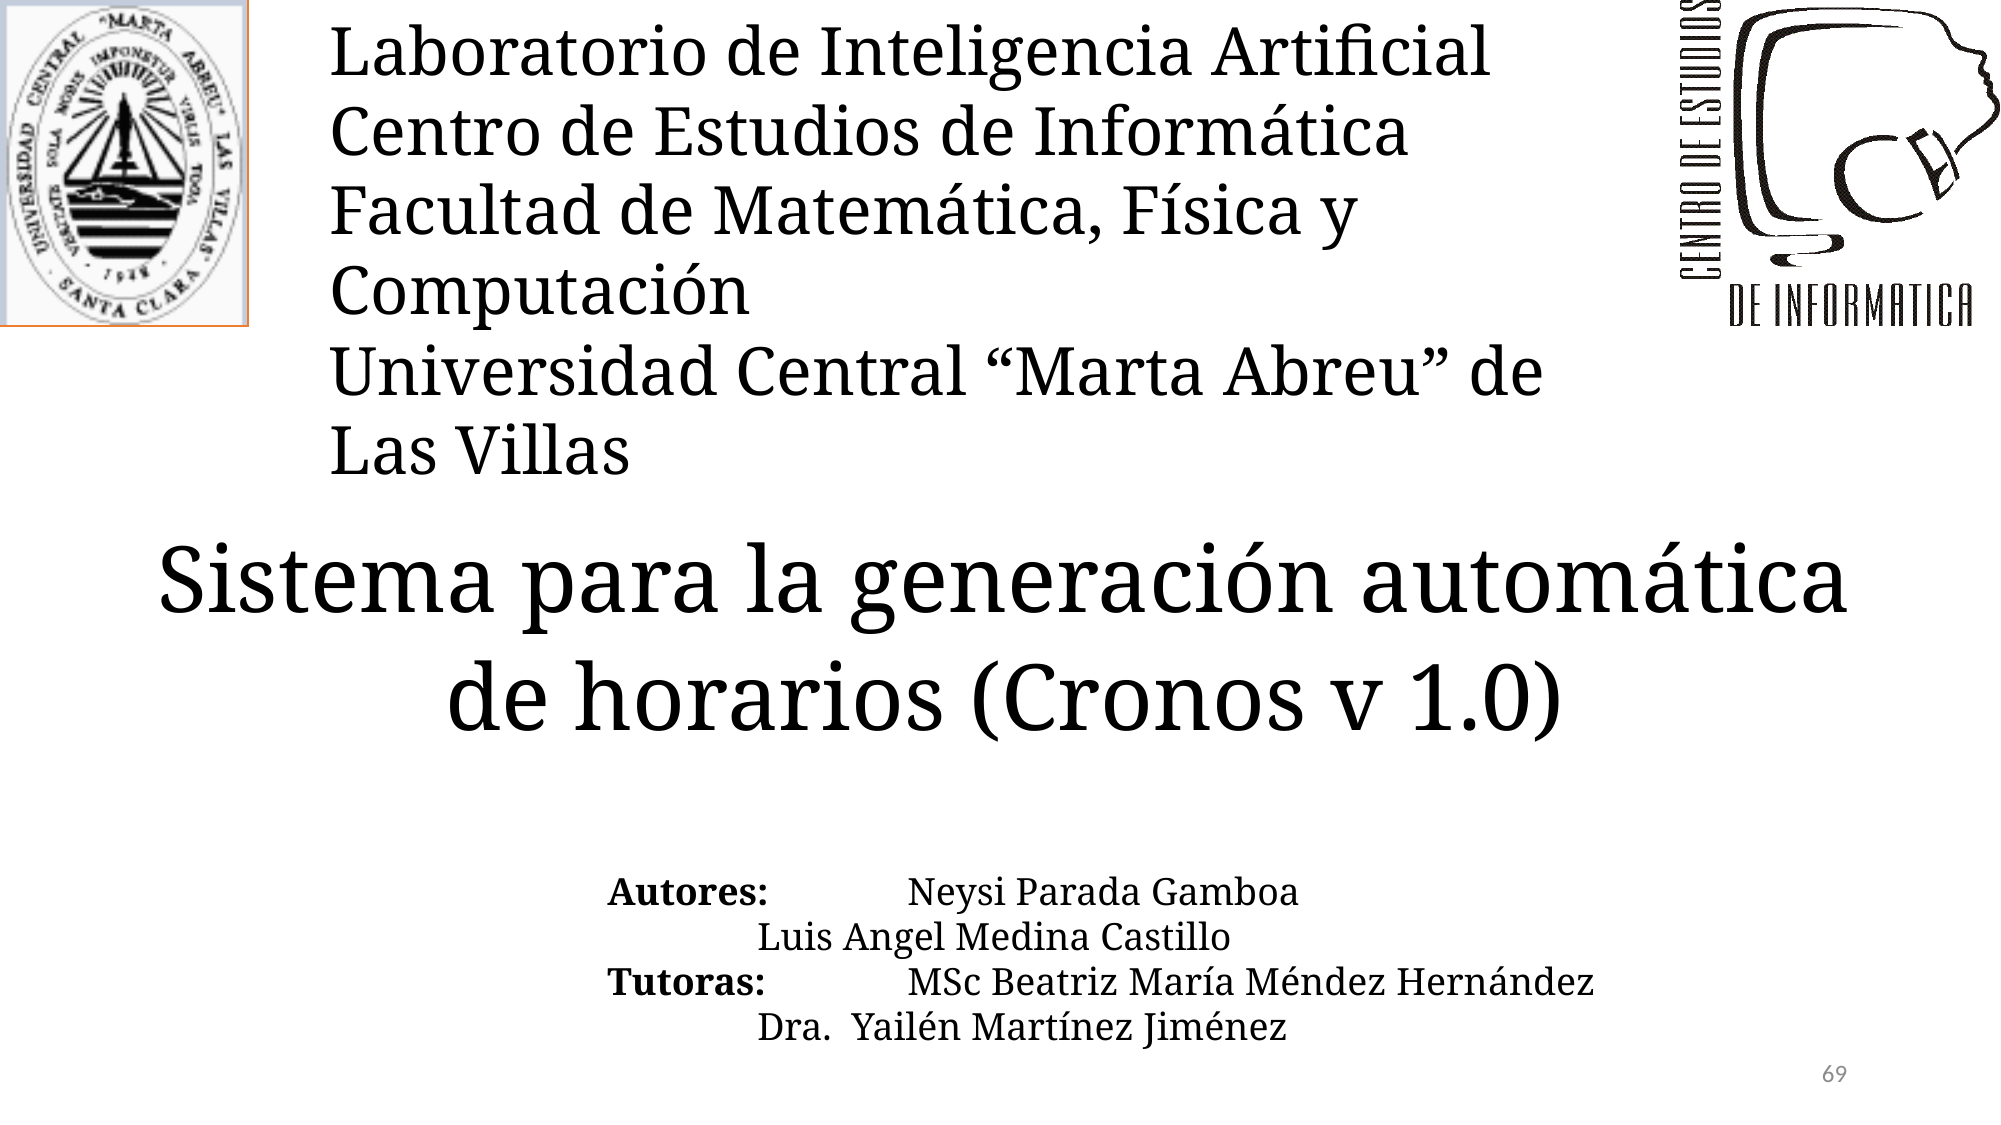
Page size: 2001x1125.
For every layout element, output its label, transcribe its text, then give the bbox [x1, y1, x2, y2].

text_box Sistema para la generación automática de horarios (Cronos v 1.0) [84, 506, 1927, 757]
text_box Autores: Neysi Parada Gamboa Luis Angel Medina Castillo Tutoras: MSc Beatriz María Méndez Hernández Dra. Yailén Martínez Jiménez [592, 860, 1681, 1100]
slide_number 69 [1412, 1042, 1863, 1103]
picture [1680, 0, 2000, 326]
picture [0, 0, 248, 326]
text_box Laboratorio de Inteligencia Artificial Centro de Estudios de Informática Facultad de Matemática, Física y Computación Universidad Central “Marta Abreu” de Las Villas [315, 1, 1650, 496]
